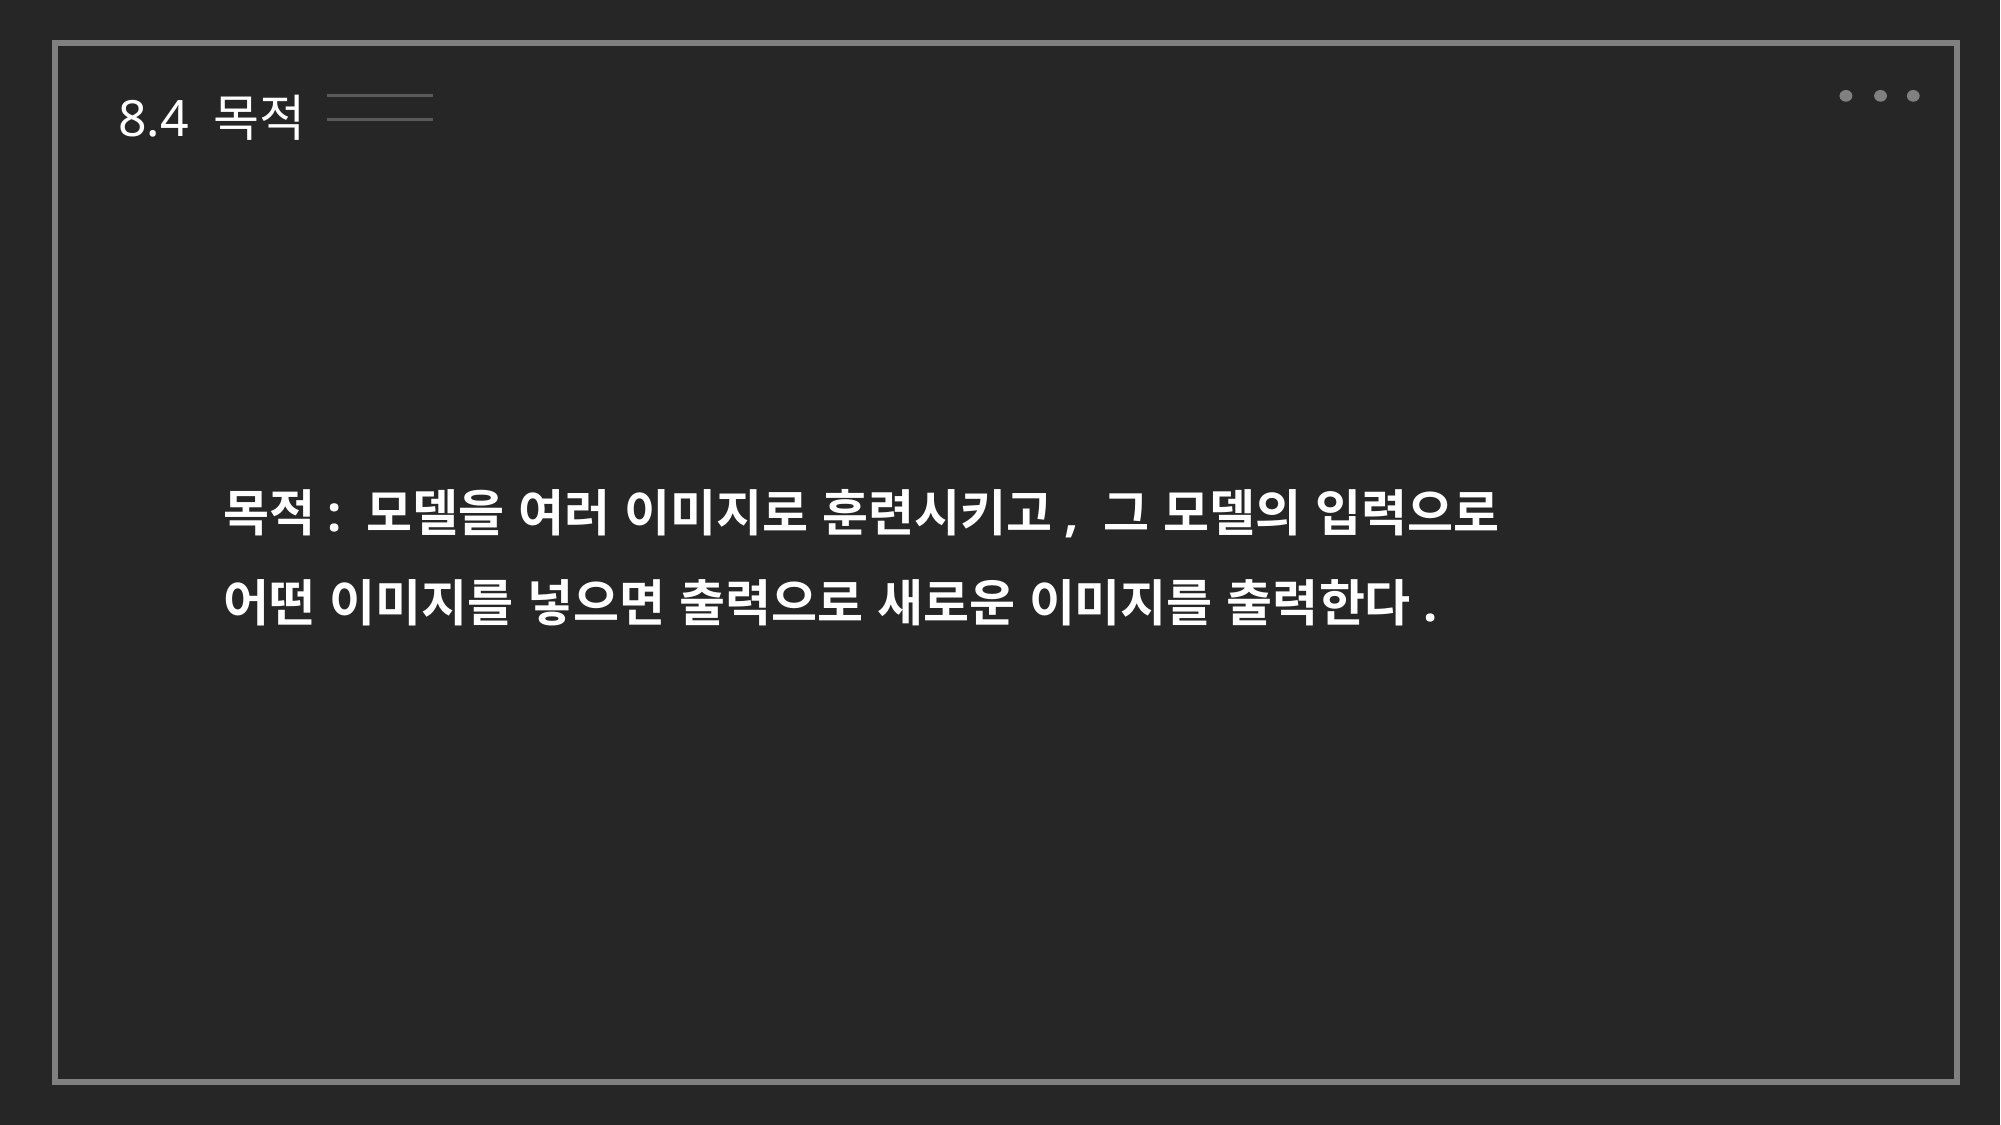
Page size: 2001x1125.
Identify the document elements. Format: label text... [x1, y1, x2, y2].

text_box [53, 41, 1959, 1084]
text_box 목적: 모델을 여러 이미지로 훈련시키고, 그 모델의 입력으로 어떤 이미지를 넣으면 출력으로 새로운 이미지를 출력한다. [208, 444, 1662, 640]
